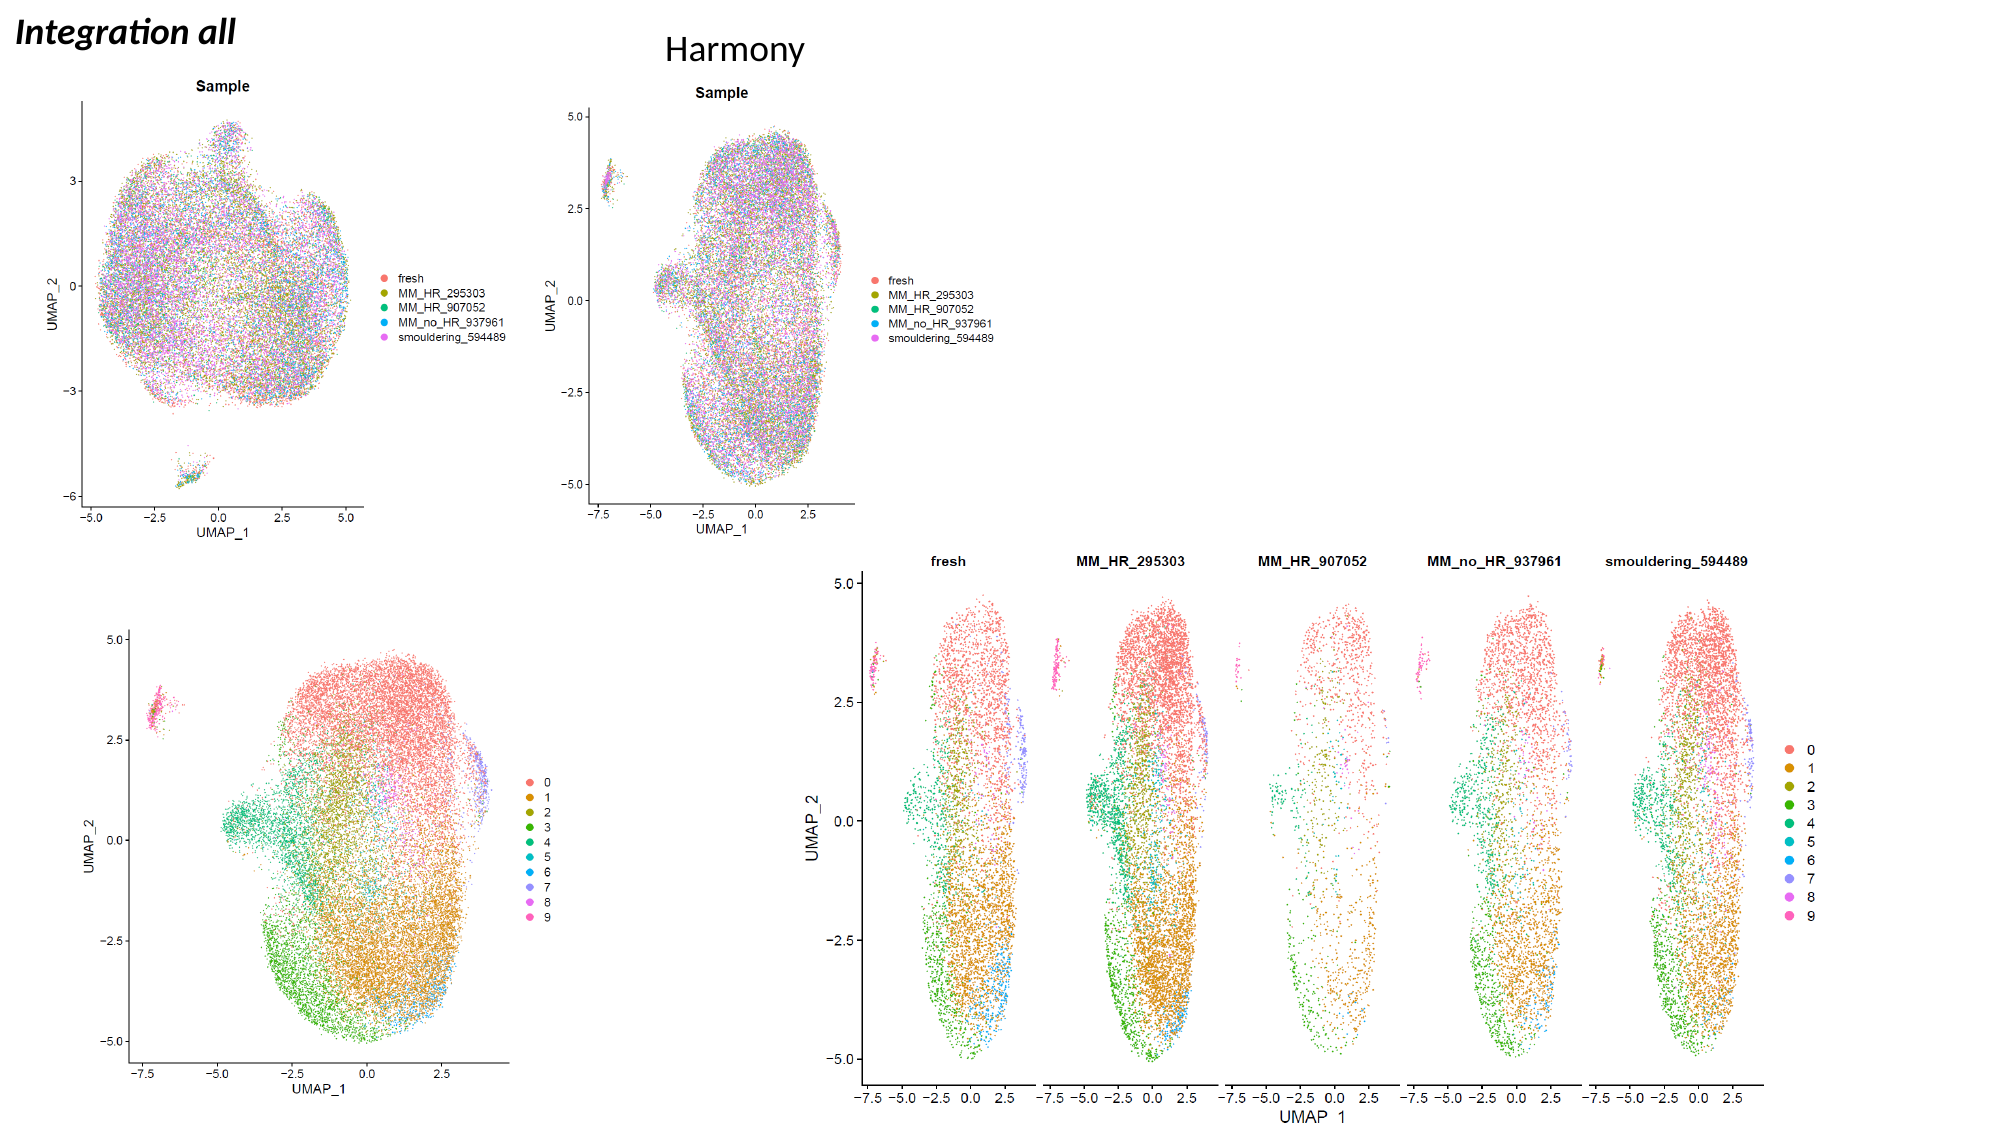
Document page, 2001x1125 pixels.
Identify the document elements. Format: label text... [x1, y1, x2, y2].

picture [74, 619, 555, 1104]
text_box Harmony [650, 16, 834, 77]
text_box Integration all [0, 0, 973, 60]
picture [537, 77, 1825, 1125]
picture [37, 71, 510, 548]
